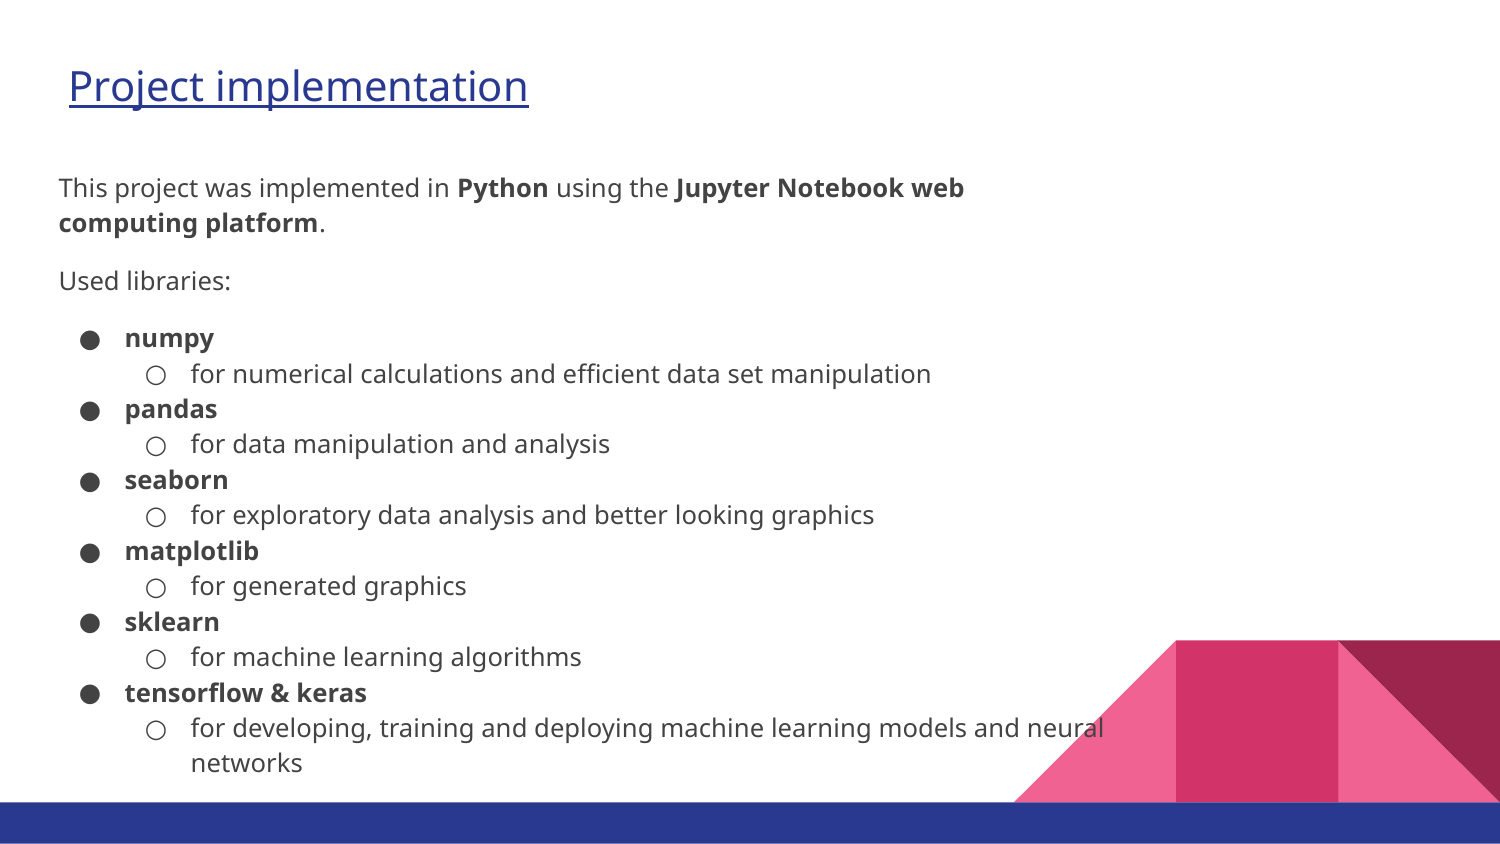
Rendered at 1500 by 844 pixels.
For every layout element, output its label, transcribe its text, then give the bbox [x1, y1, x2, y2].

subtitle This project was implemented in Python using the Jupyter Notebook web computing platform. Used libraries: numpy for numerical calculations and efficient data set manipulation pandas for data manipulation and analysis seaborn for exploratory data analysis and better looking graphics matplotlib for generated graphics sklearn for machine learning algorithms tensorflow & keras for developing, training and deploying machine learning models and neural networks [43, 152, 1121, 798]
text_box Project implementation [53, 45, 764, 126]
